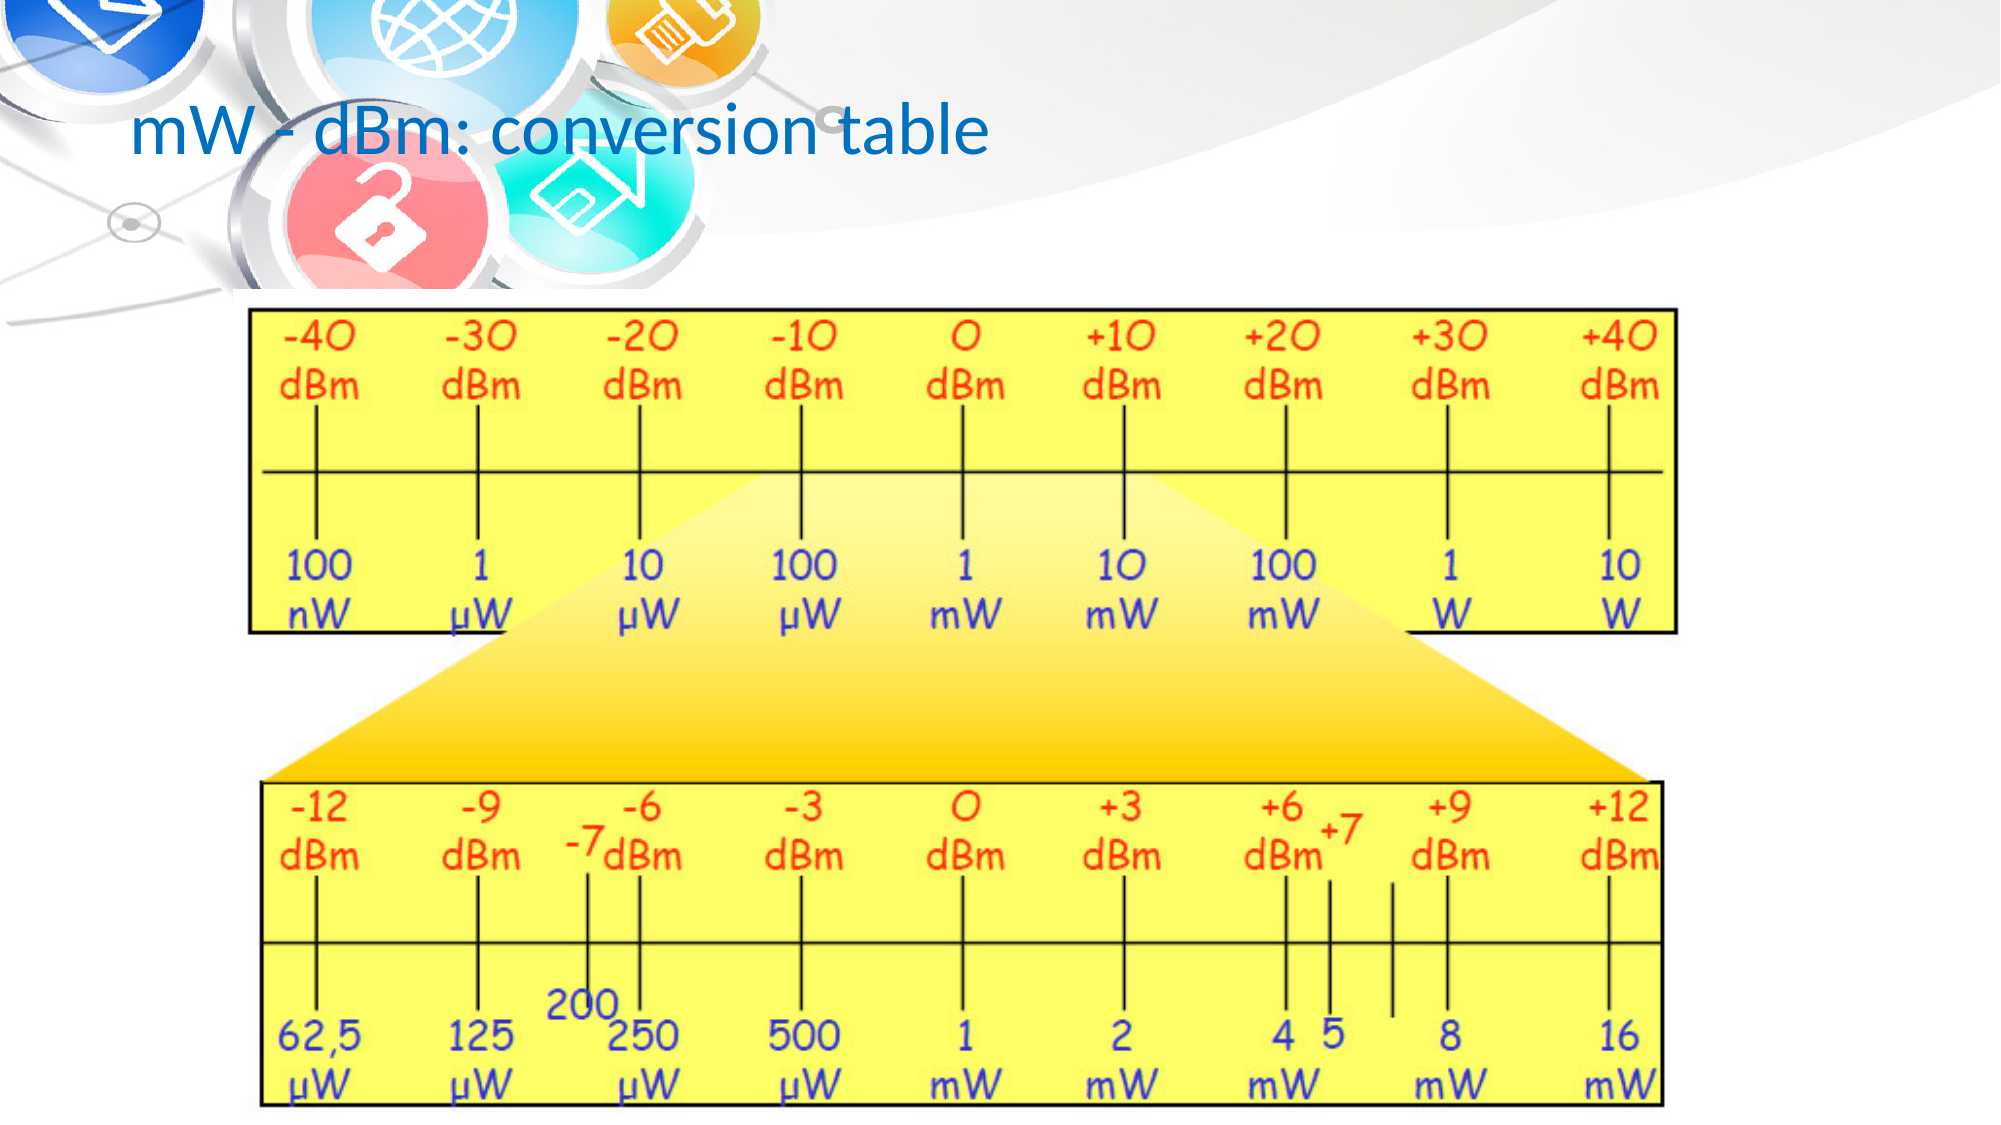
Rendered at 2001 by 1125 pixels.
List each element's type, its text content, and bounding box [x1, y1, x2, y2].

picture [0, 0, 2001, 1125]
title mW - dBm: conversion table [114, 61, 1886, 187]
